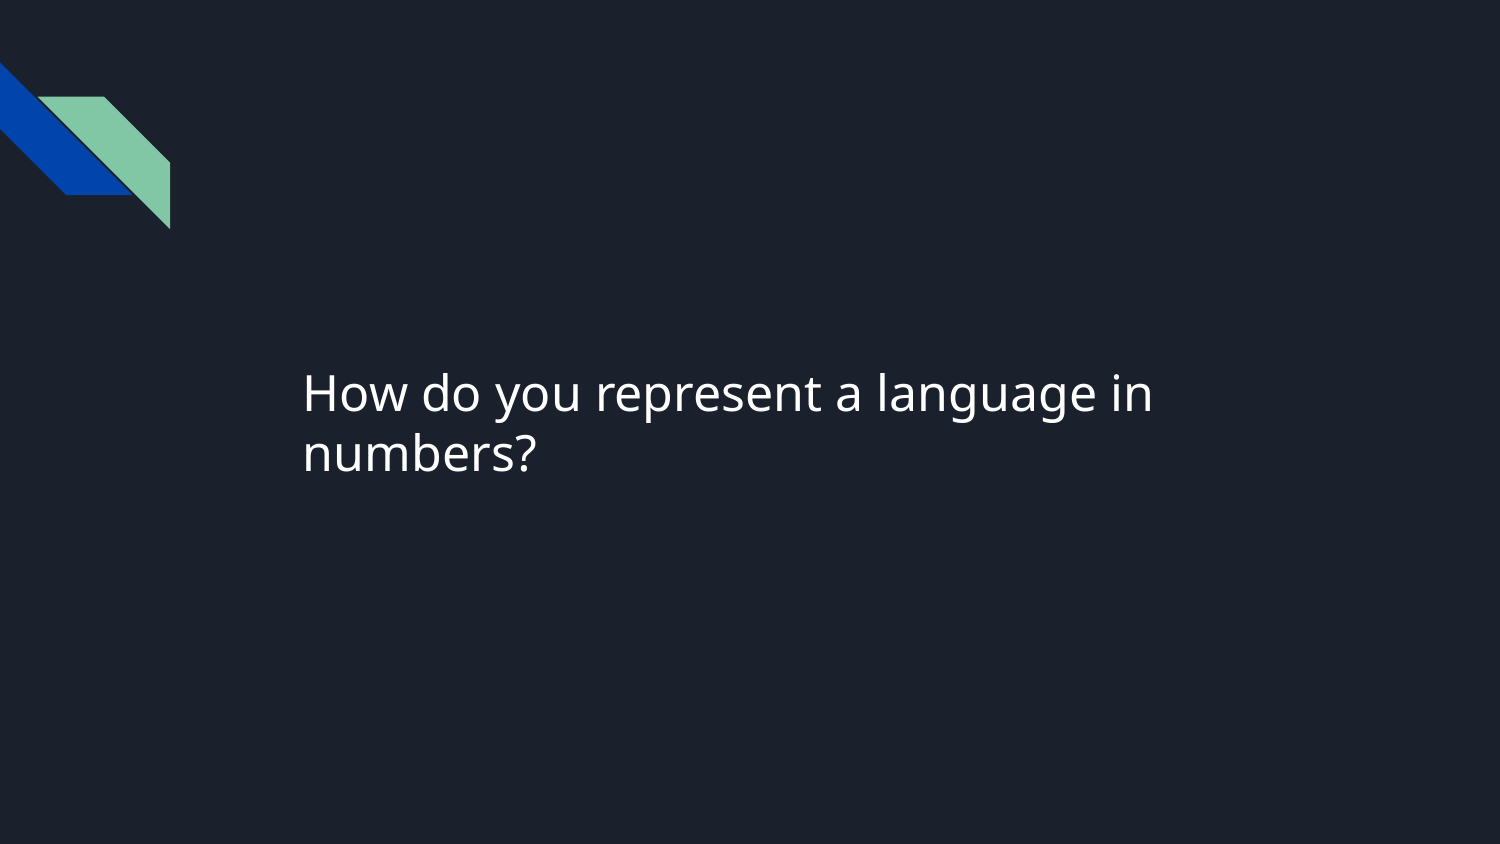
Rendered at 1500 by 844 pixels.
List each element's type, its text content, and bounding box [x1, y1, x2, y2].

title How do you represent a language in numbers? [287, 346, 1212, 497]
